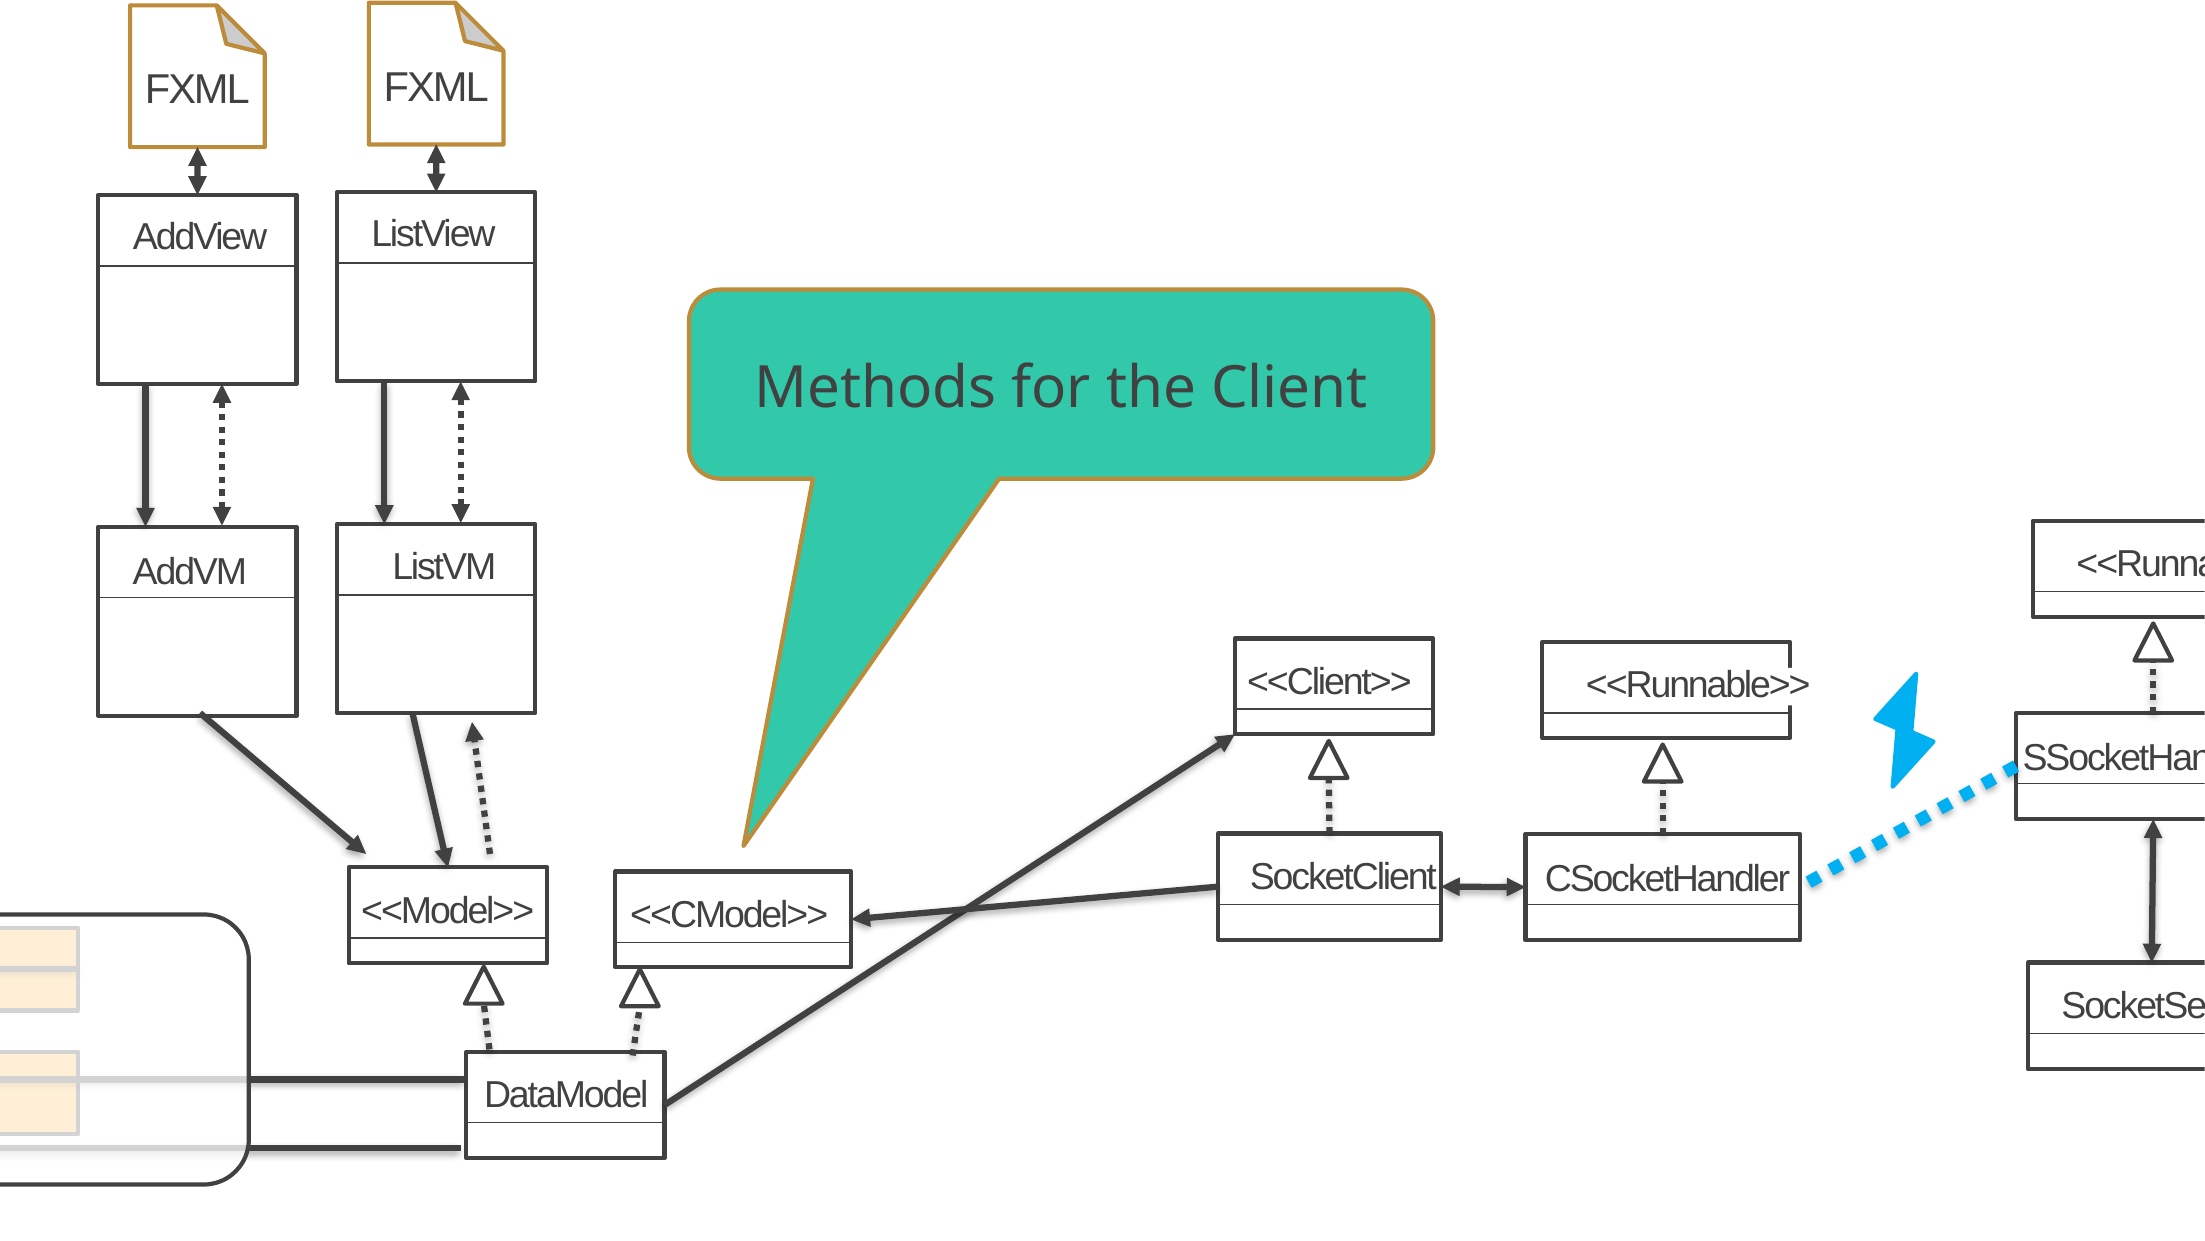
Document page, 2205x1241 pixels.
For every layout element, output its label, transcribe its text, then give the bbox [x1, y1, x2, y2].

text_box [615, 871, 852, 968]
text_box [1799, 765, 2017, 888]
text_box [336, 192, 536, 382]
text_box [469, 971, 505, 1006]
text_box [851, 886, 1219, 920]
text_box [2032, 520, 2205, 618]
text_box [1542, 641, 1840, 739]
text_box [1308, 742, 1350, 781]
text_box [2132, 624, 2174, 663]
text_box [336, 523, 536, 714]
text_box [1240, 833, 1449, 941]
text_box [98, 194, 297, 385]
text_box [129, 5, 265, 148]
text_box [368, 2, 504, 145]
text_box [1525, 833, 1804, 941]
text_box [664, 734, 1236, 1106]
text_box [199, 712, 367, 855]
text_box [471, 721, 491, 855]
text_box Methods for the Client [686, 287, 1436, 732]
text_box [632, 1005, 641, 1056]
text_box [469, 1051, 665, 1159]
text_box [412, 712, 449, 868]
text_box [483, 1003, 490, 1050]
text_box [0, 914, 466, 1185]
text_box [1234, 638, 1434, 735]
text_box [2027, 962, 2205, 1070]
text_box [2015, 712, 2205, 820]
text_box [348, 867, 548, 964]
text_box [619, 975, 659, 1009]
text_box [98, 526, 297, 717]
text_box [1641, 747, 1684, 784]
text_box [1872, 673, 1936, 787]
